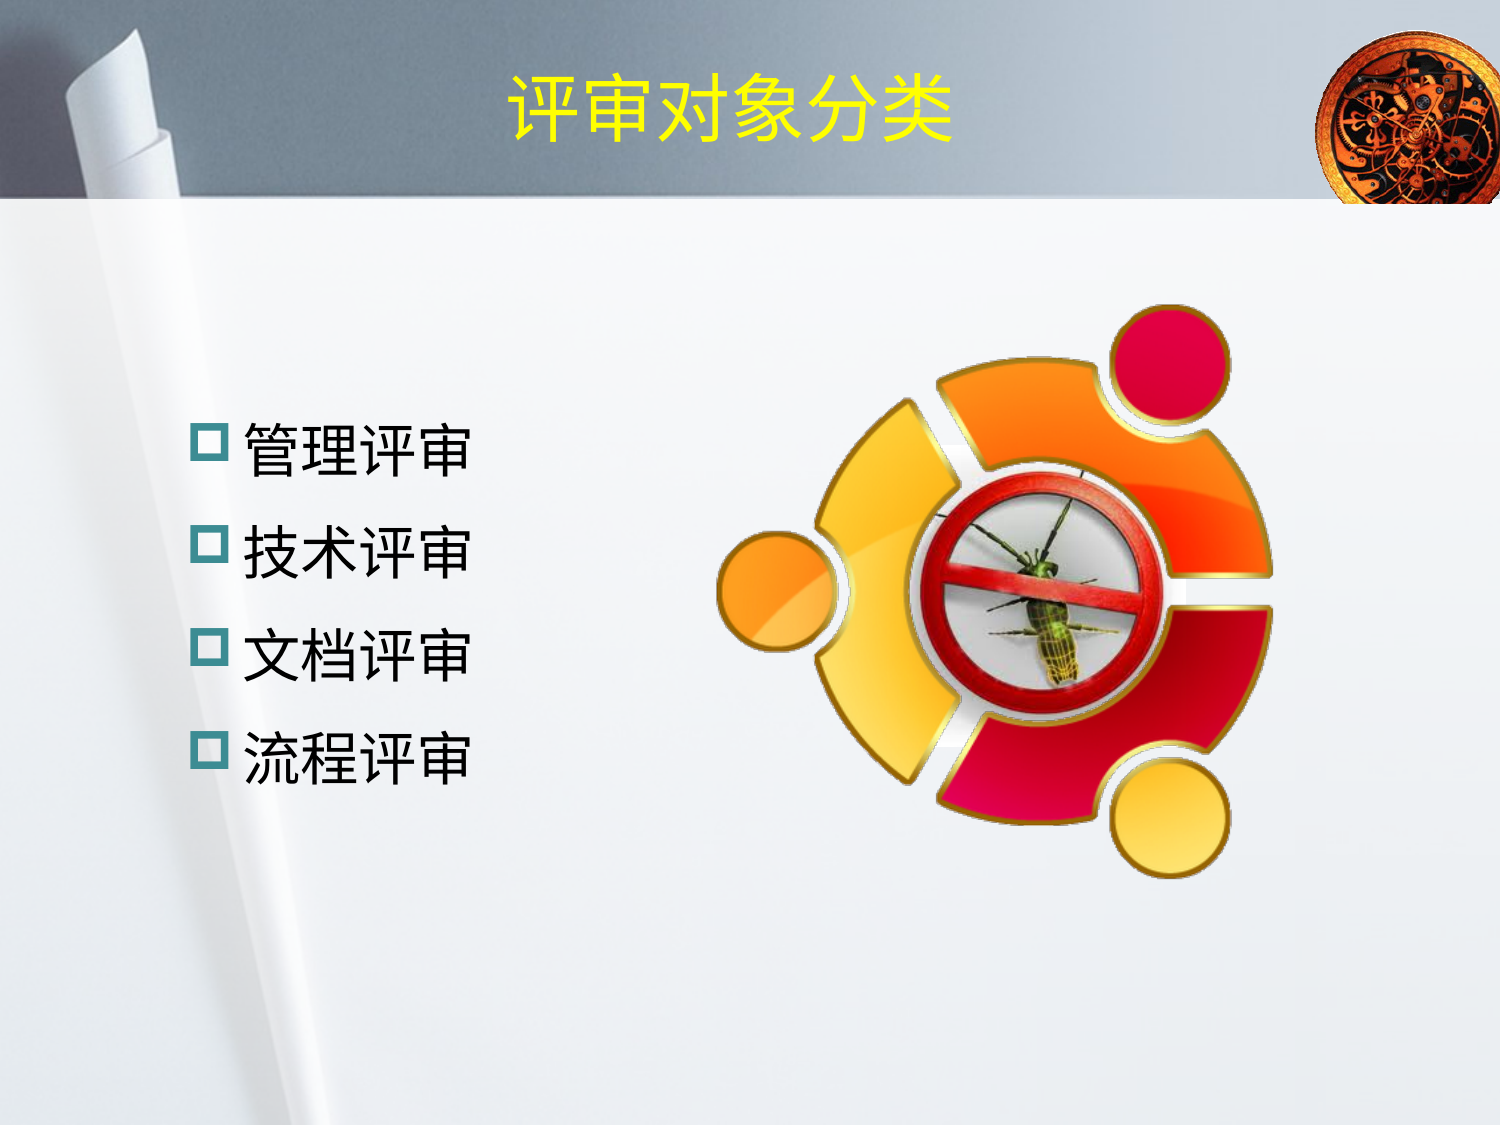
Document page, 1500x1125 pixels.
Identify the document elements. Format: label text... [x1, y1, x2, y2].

title 评审对象分类 [218, 59, 1243, 153]
list 管理评审 技术评审 文档评审 流程评审 [170, 385, 699, 856]
picture [0, 0, 1500, 204]
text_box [708, 296, 1282, 888]
